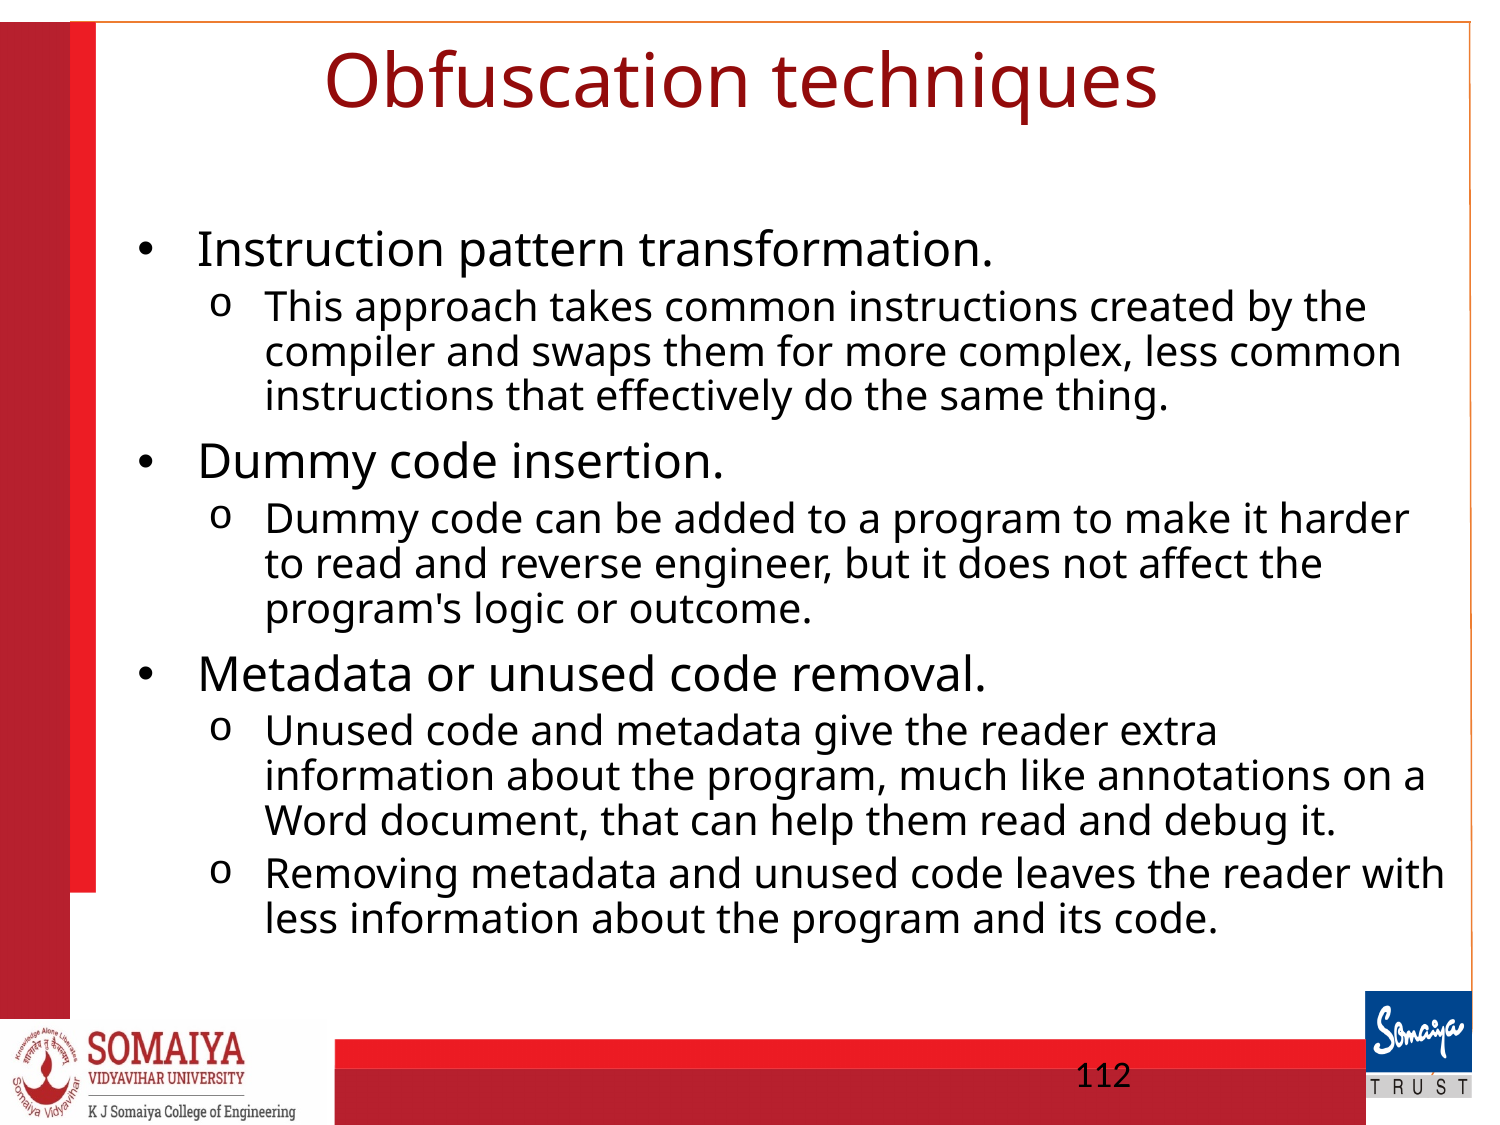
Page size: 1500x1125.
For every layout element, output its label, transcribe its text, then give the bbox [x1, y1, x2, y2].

picture [0, 22, 327, 1125]
picture [1365, 991, 1472, 1098]
title Obfuscation techniques [134, 35, 1349, 179]
slide_number 112 [1059, 1042, 1397, 1103]
list Instruction pattern transformation. This approach takes common instructions created by the compiler and swaps them for more complex, less common instructions that effectively do the same thing. Dummy code insertion. Dummy code can be added to a program to make it harder to read and reverse engineer, but it does not affect the program's logic or outcome. Metadata or unused code removal. Unused code and metadata give the reader extra information about the program, much like annotations on a Word document, that can help them read and debug it. Removing metadata and unused code leaves the reader with less information about the program and its code. [114, 217, 1465, 960]
picture [335, 1040, 1365, 1125]
